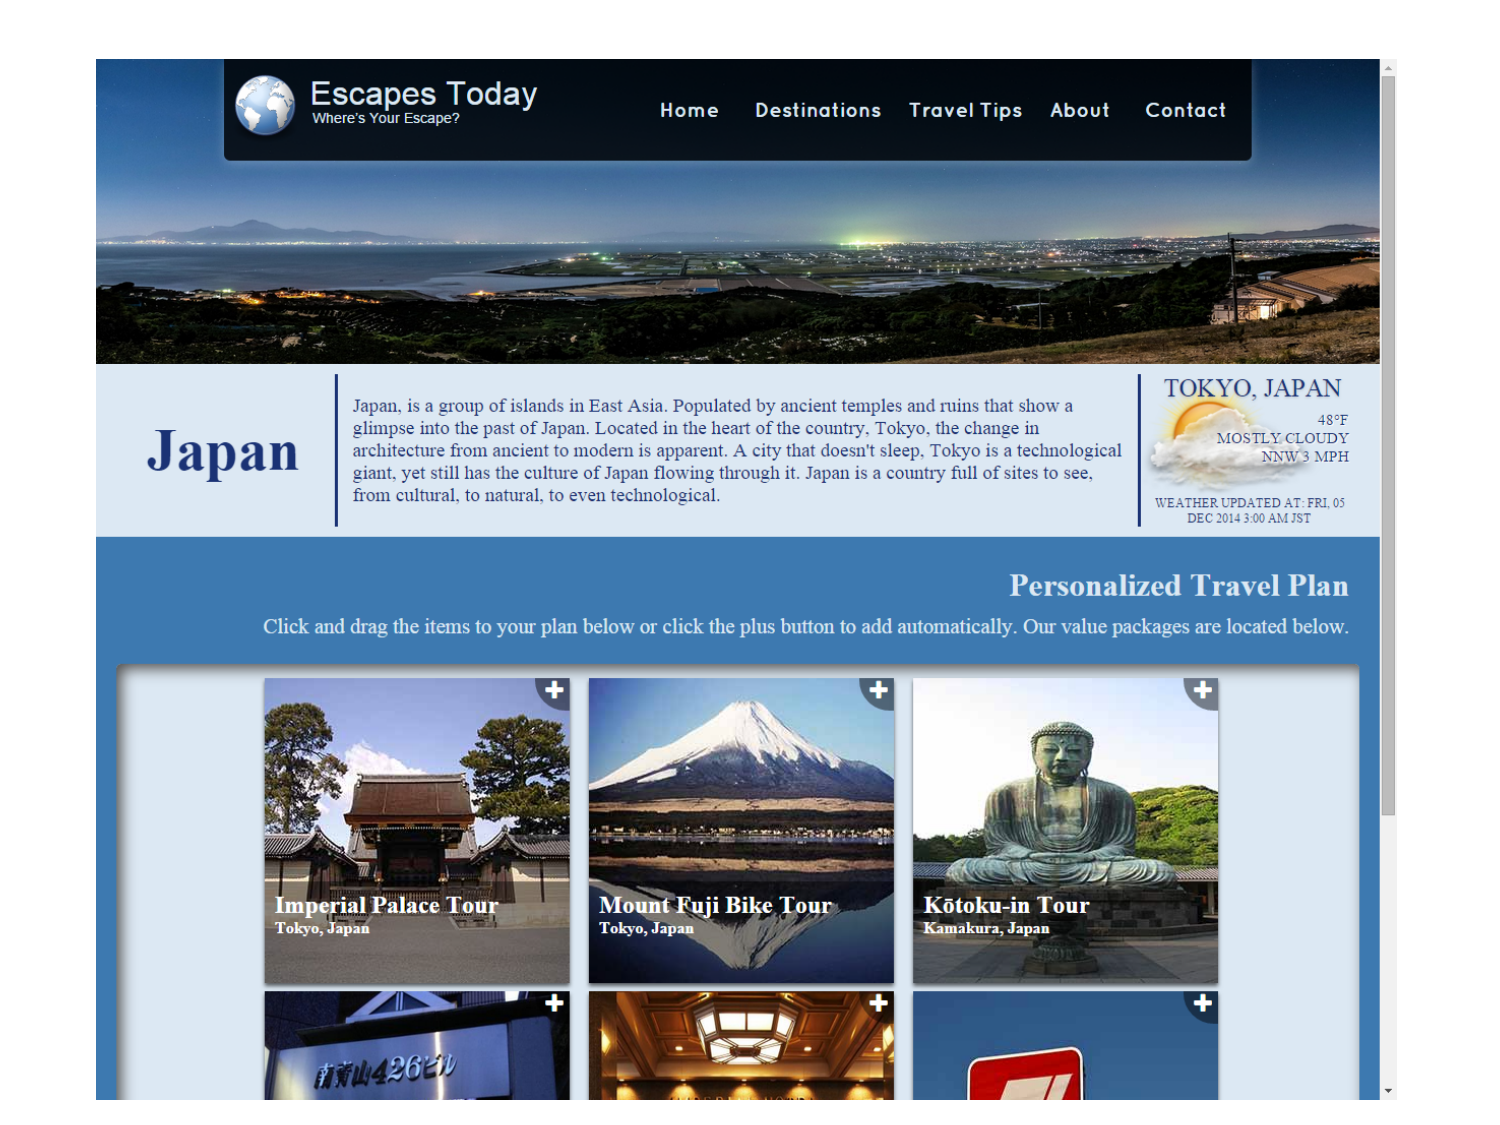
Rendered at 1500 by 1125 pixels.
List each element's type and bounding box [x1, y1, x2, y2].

picture [96, 59, 1397, 1100]
